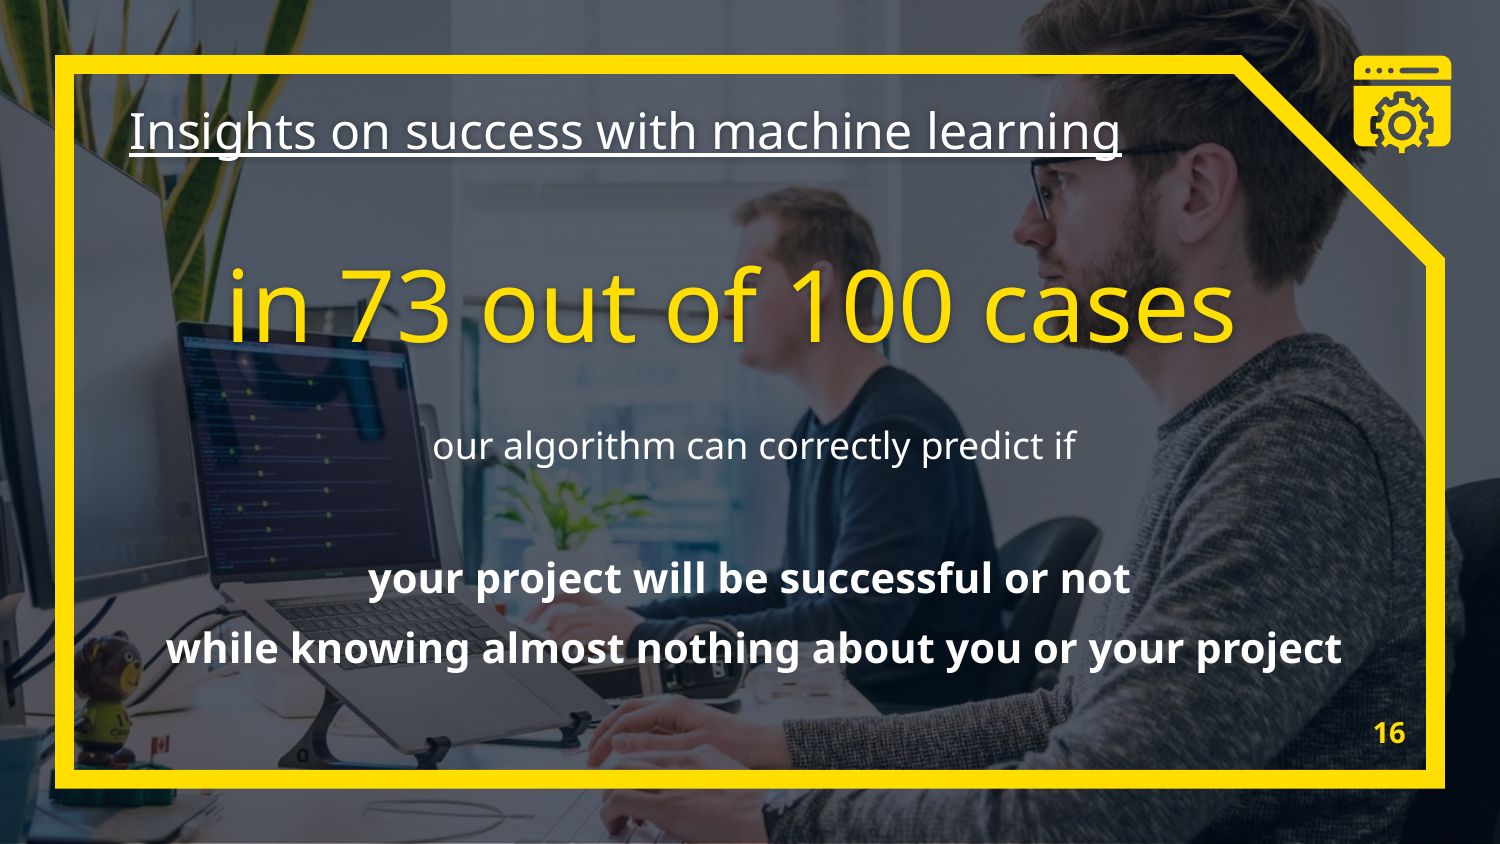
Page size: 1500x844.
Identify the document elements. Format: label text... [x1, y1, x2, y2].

title in 73 out of 100 cases [129, 253, 1388, 363]
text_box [1353, 55, 1452, 154]
title Insights on success with machine learning [129, 79, 1232, 160]
picture [0, 0, 1500, 844]
subtitle our algorithm can correctly predict if your project will be successful or not while knowing almost nothing about you or your project [107, 415, 1401, 716]
slide_number ‹#› [1366, 711, 1406, 755]
